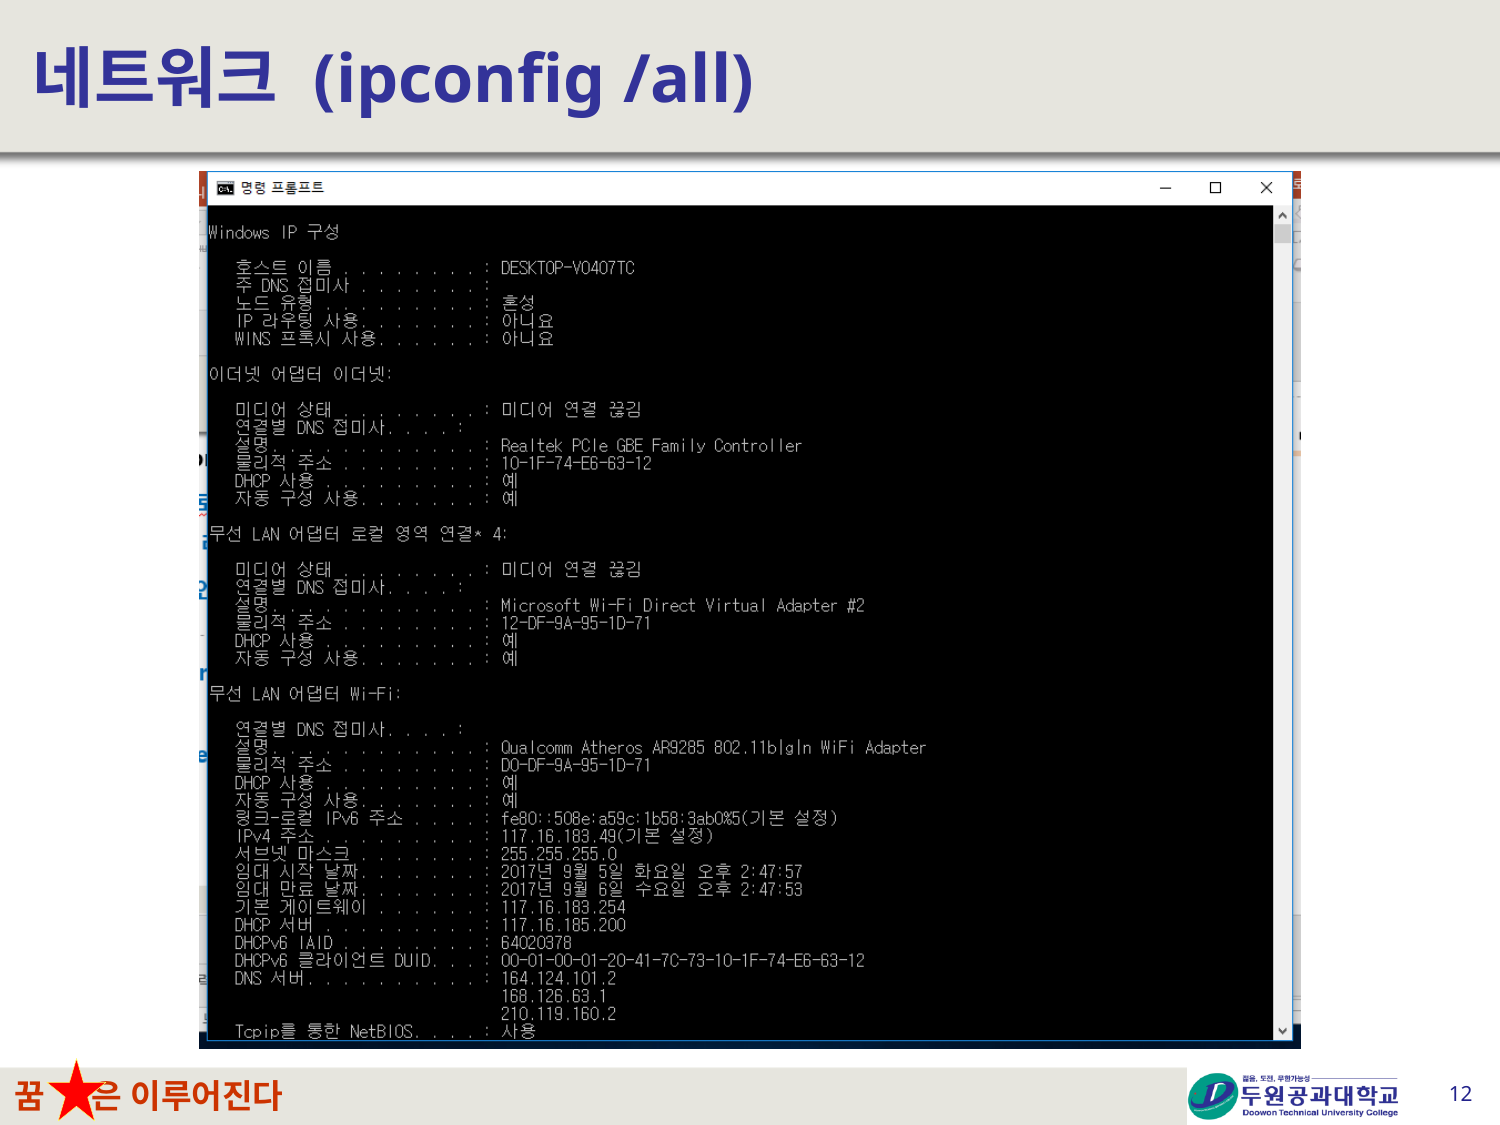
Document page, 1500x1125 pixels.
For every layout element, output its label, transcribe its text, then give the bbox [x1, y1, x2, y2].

picture [0, 1066, 1400, 1125]
picture [100, 1085, 113, 1090]
picture [0, 0, 1500, 1049]
title 네트워크 (ipconfig /all) [17, 8, 1483, 142]
slide_number 12 [1399, 1071, 1488, 1119]
